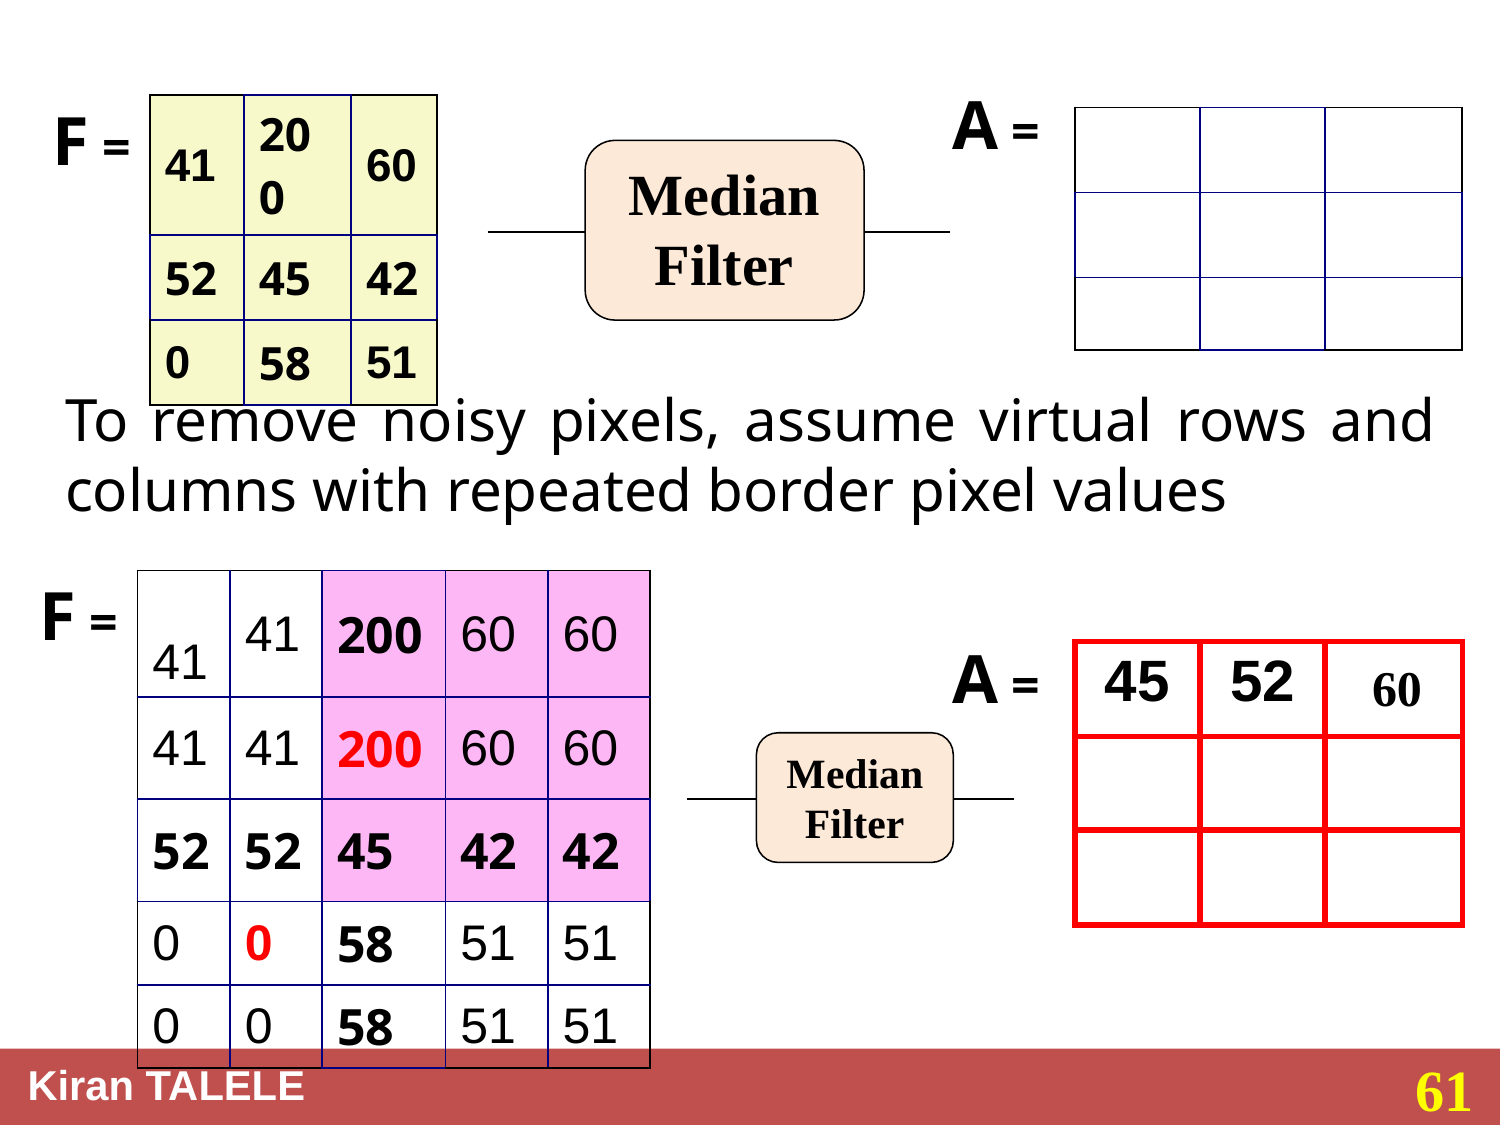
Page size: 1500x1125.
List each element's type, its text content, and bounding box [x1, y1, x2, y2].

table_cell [1326, 193, 1461, 277]
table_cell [1076, 278, 1199, 349]
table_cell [549, 698, 649, 798]
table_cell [1078, 739, 1197, 827]
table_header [1203, 644, 1322, 734]
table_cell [549, 800, 649, 901]
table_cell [1201, 193, 1324, 277]
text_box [937, 75, 1088, 171]
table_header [446, 571, 547, 696]
table_header 60 [352, 96, 436, 234]
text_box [487, 140, 951, 321]
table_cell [231, 986, 321, 1045]
table_header [1076, 108, 1199, 192]
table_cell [1203, 739, 1322, 827]
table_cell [138, 698, 229, 798]
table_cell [446, 800, 547, 901]
table_header 200 [245, 96, 350, 234]
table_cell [549, 902, 649, 984]
table_cell 45 [245, 236, 350, 319]
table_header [1078, 644, 1197, 734]
table_header [1201, 108, 1324, 192]
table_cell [138, 902, 229, 984]
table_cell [1328, 739, 1460, 827]
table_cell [446, 986, 547, 1045]
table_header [138, 571, 229, 696]
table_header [323, 571, 445, 696]
table_cell [1076, 193, 1199, 277]
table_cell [1328, 833, 1460, 922]
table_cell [138, 800, 229, 901]
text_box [937, 629, 1088, 725]
table_cell 52 [151, 236, 243, 319]
table_header [1326, 108, 1461, 192]
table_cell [1203, 833, 1322, 922]
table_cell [549, 986, 649, 1045]
table_cell 0 [151, 321, 243, 374]
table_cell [231, 800, 321, 901]
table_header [1328, 644, 1460, 734]
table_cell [1201, 278, 1324, 349]
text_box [24, 566, 175, 663]
table_cell 58 [245, 321, 350, 374]
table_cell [323, 986, 445, 1045]
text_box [37, 91, 188, 188]
table_cell 42 [352, 236, 436, 319]
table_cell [138, 986, 229, 1045]
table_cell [323, 800, 445, 901]
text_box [0, 1045, 1500, 1125]
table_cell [1078, 833, 1197, 922]
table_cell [446, 902, 547, 984]
table_header 41 [151, 96, 243, 234]
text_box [1356, 649, 1438, 725]
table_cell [1326, 278, 1461, 349]
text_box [50, 374, 1450, 532]
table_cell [323, 698, 445, 798]
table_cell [231, 698, 321, 798]
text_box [687, 732, 1015, 863]
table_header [549, 571, 649, 696]
table_cell 51 [352, 321, 436, 374]
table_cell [446, 698, 547, 798]
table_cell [231, 902, 321, 984]
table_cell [323, 902, 445, 984]
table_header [231, 571, 321, 696]
